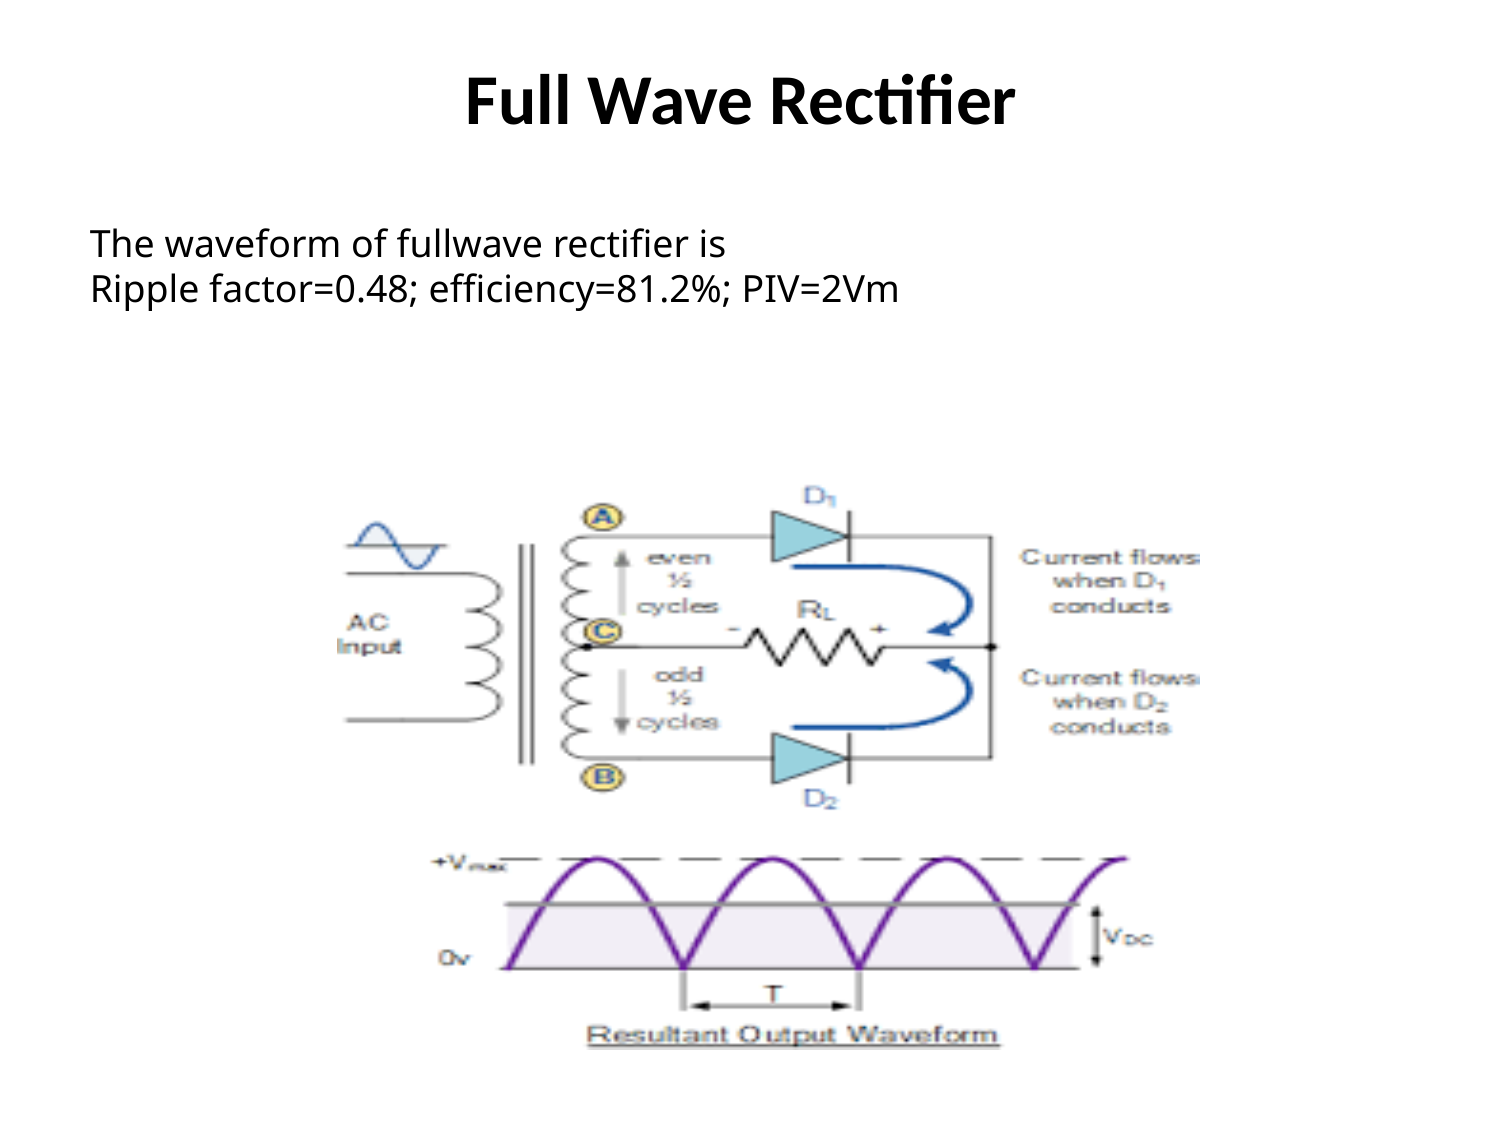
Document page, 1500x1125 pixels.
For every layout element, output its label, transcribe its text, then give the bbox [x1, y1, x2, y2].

text_box The waveform of fullwave rectifier is Ripple factor=0.48; efficiency=81.2%; PIV=2Vm [75, 212, 1300, 318]
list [337, 481, 1201, 1051]
title Full Wave Rectifier [75, 45, 1425, 233]
